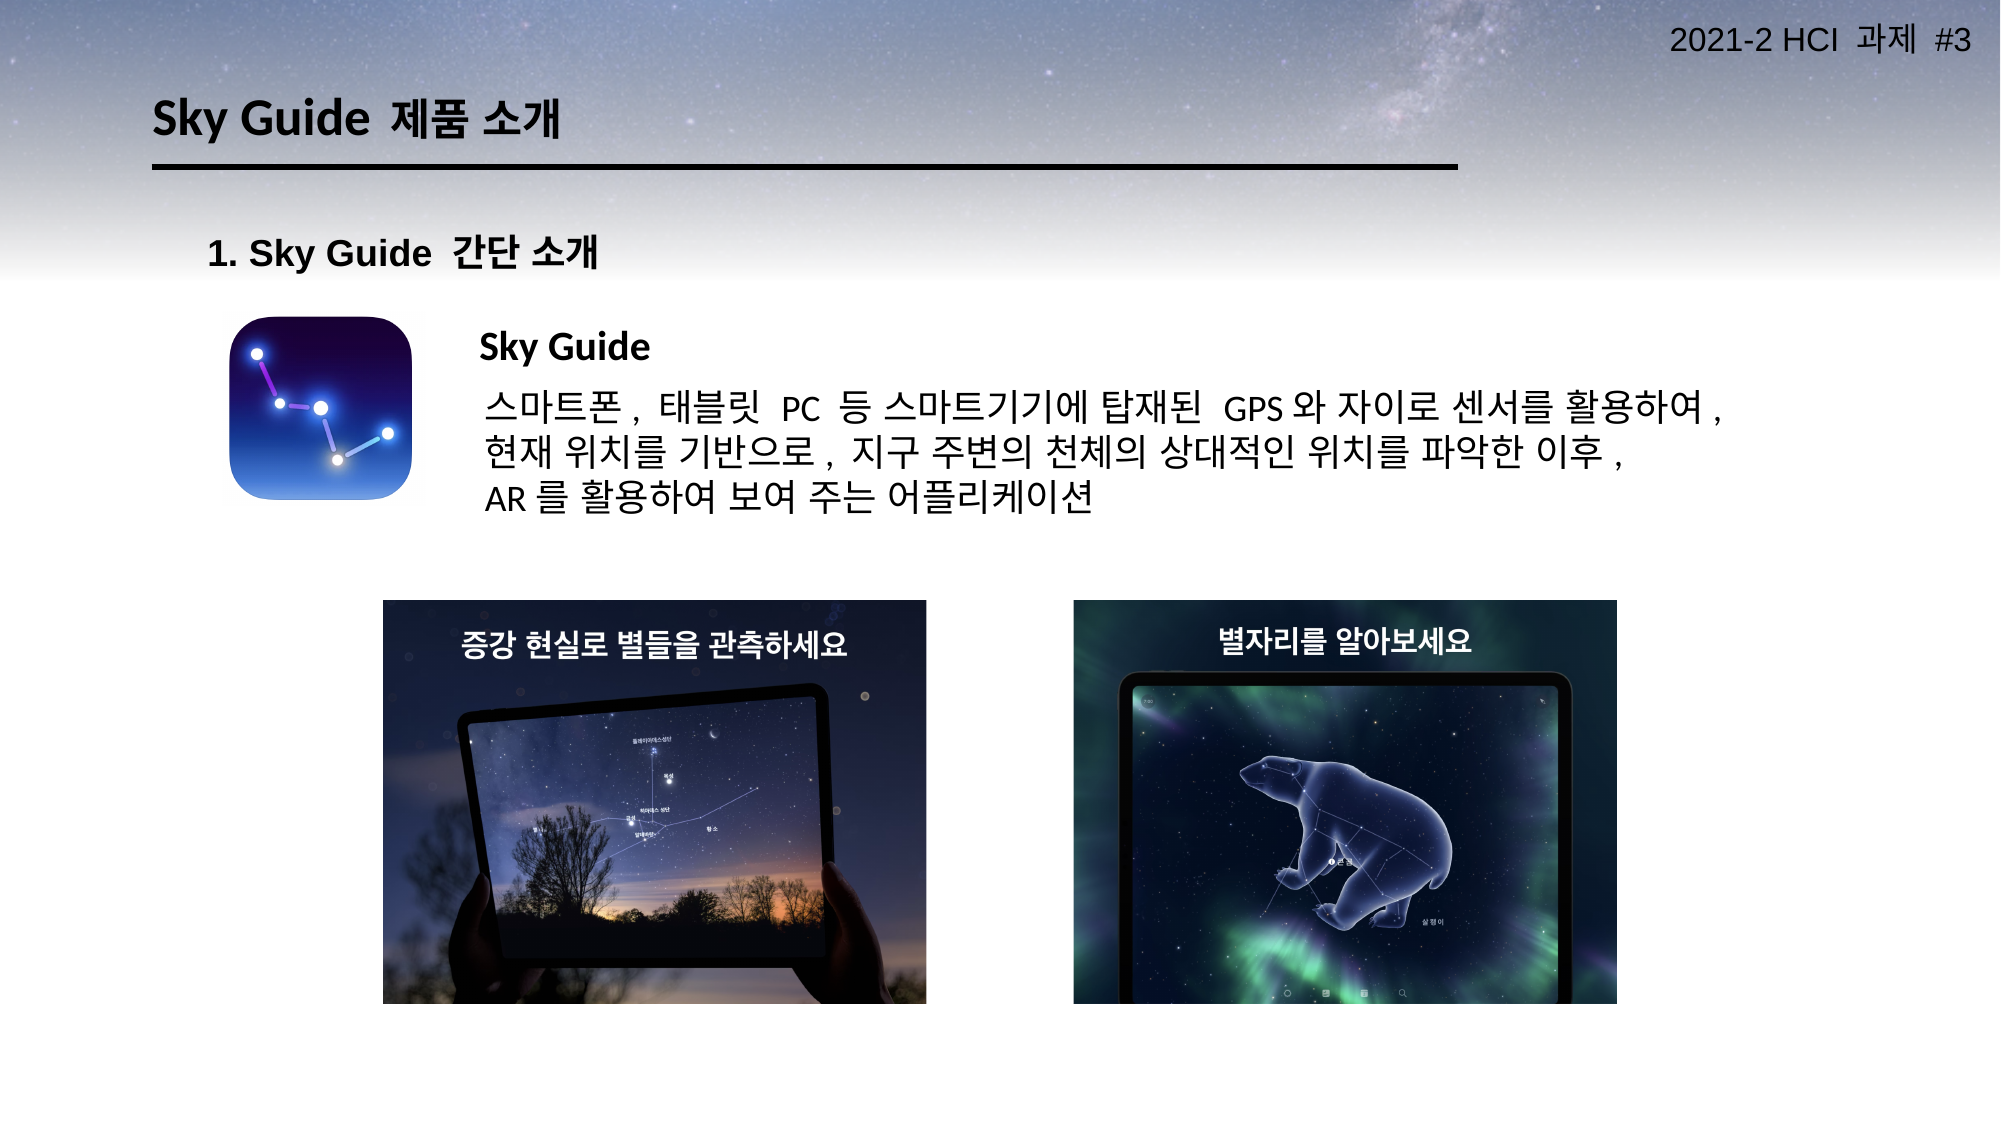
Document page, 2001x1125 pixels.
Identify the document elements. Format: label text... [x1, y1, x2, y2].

text_box 스마트폰, 태블릿 PC 등 스마트기기에 탑재된 GPS와 자이로 센서를 활용하여, 현재 위치를 기반으로, 지구 주변의 천체의 상대적인 위치를 파악한 이후, AR를 활용하여 보여 주는 어플리케이션 [469, 376, 1746, 527]
title Sky Guide 제품 소개 [137, 42, 1863, 154]
picture [0, 0, 2001, 285]
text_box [382, 600, 1617, 1004]
text_box 1. Sky Guide 간단 소개 [192, 221, 1199, 282]
text_box Sky Guide [464, 311, 667, 377]
picture [222, 311, 426, 506]
